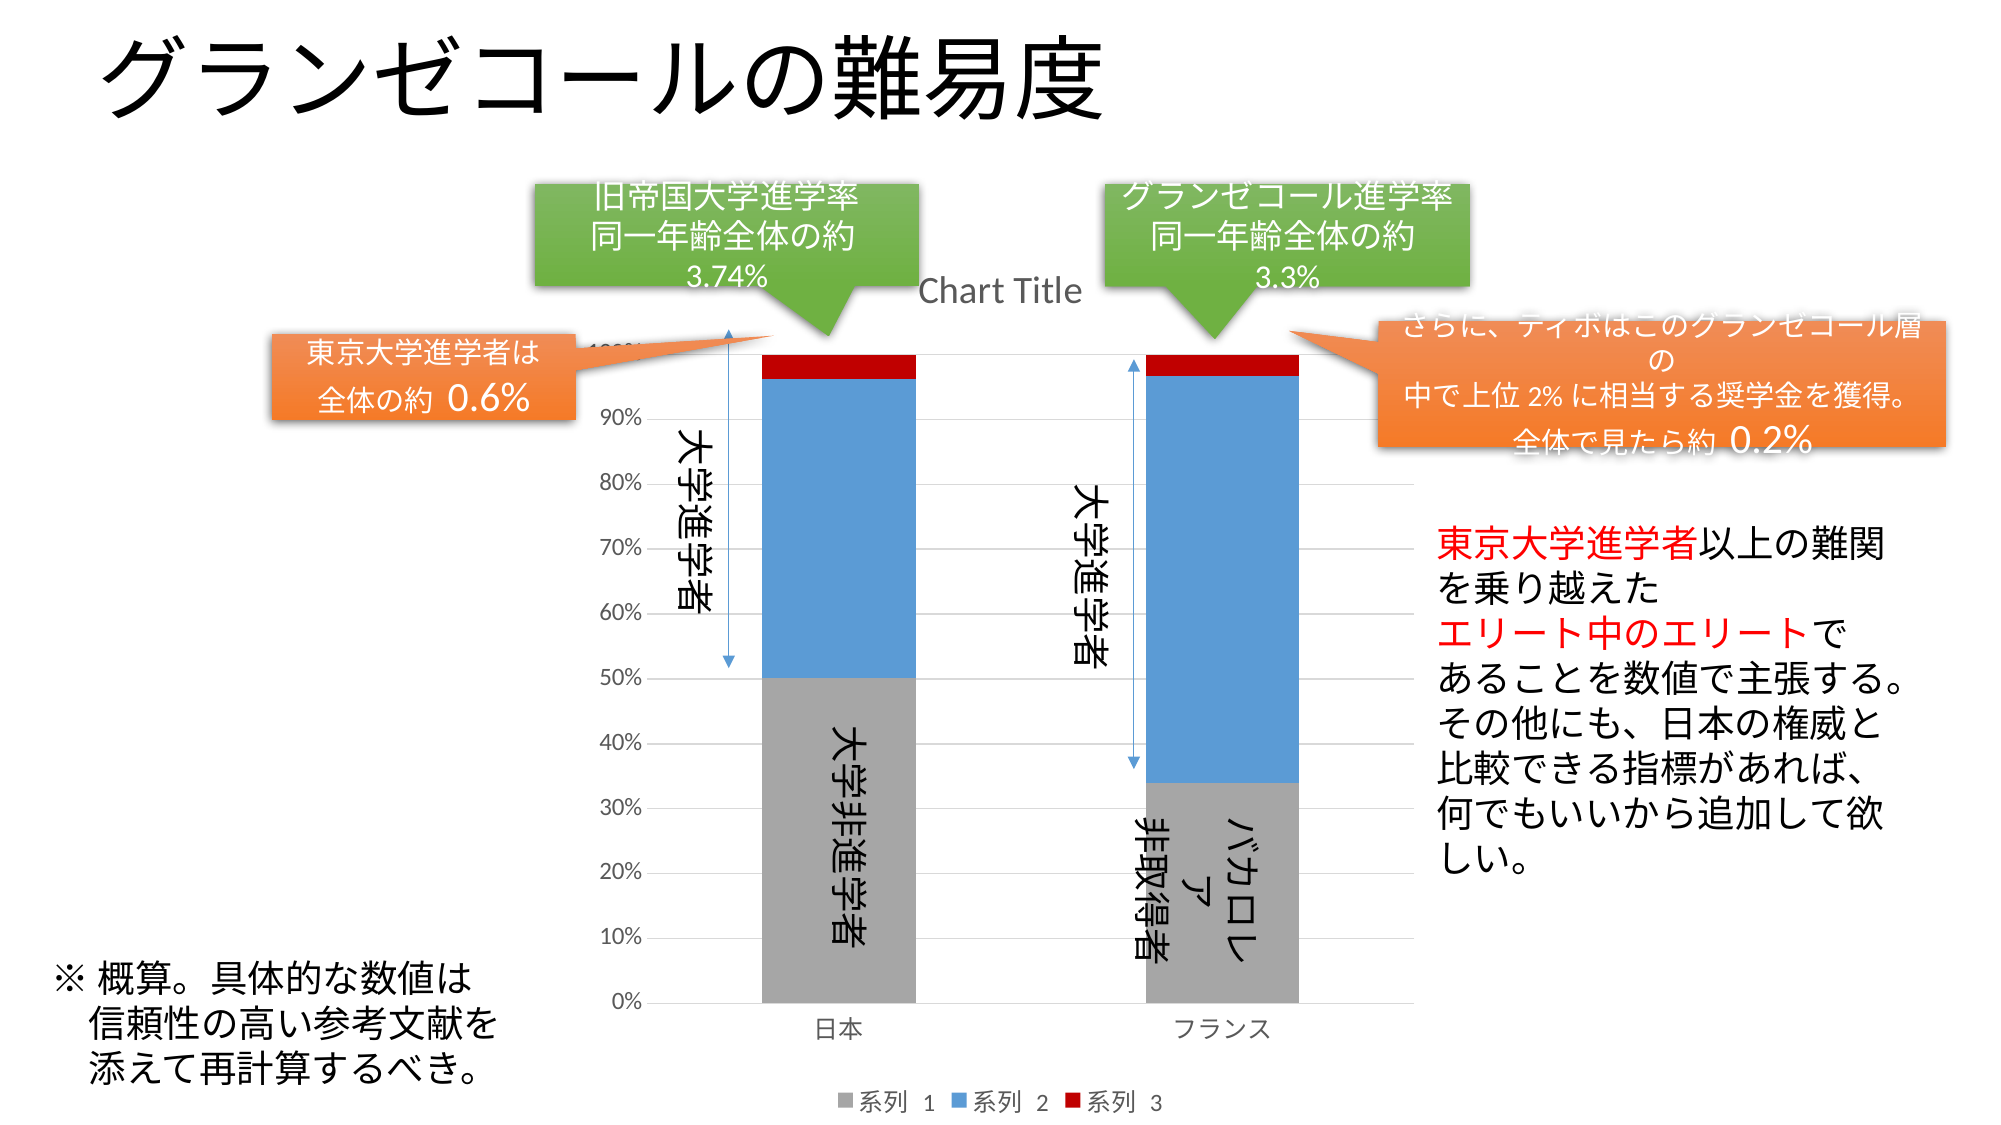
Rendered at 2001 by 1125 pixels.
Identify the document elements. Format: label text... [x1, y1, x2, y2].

chart [569, 236, 1432, 1125]
text_box 旧帝国大学進学率 同一年齢全体の約3.74% [534, 183, 920, 286]
text_box グランゼコール進学率 同一年齢全体の約3.3% [1104, 183, 1471, 287]
text_box 東京大学進学者は 全体の約 0.6% [272, 334, 569, 421]
title グランゼコールの難易度 [82, 17, 1808, 150]
text_box さらに、ティボはこのグランゼコール層の 中で上位2%に相当する奨学金を獲得。 全体で見たら約 0.2% [1432, 321, 1947, 448]
text_box 東京大学進学者以上の難関を乗り越えた エリート中のエリートで あることを数値で主張する。 その他にも、日本の権威と比較できる指標があれば、何でもいいから追加して欲しい。 [1432, 512, 1933, 888]
text_box ※概算。具体的な数値は 信頼性の高い参考文献を 添えて再計算するべき。 [36, 947, 569, 1098]
